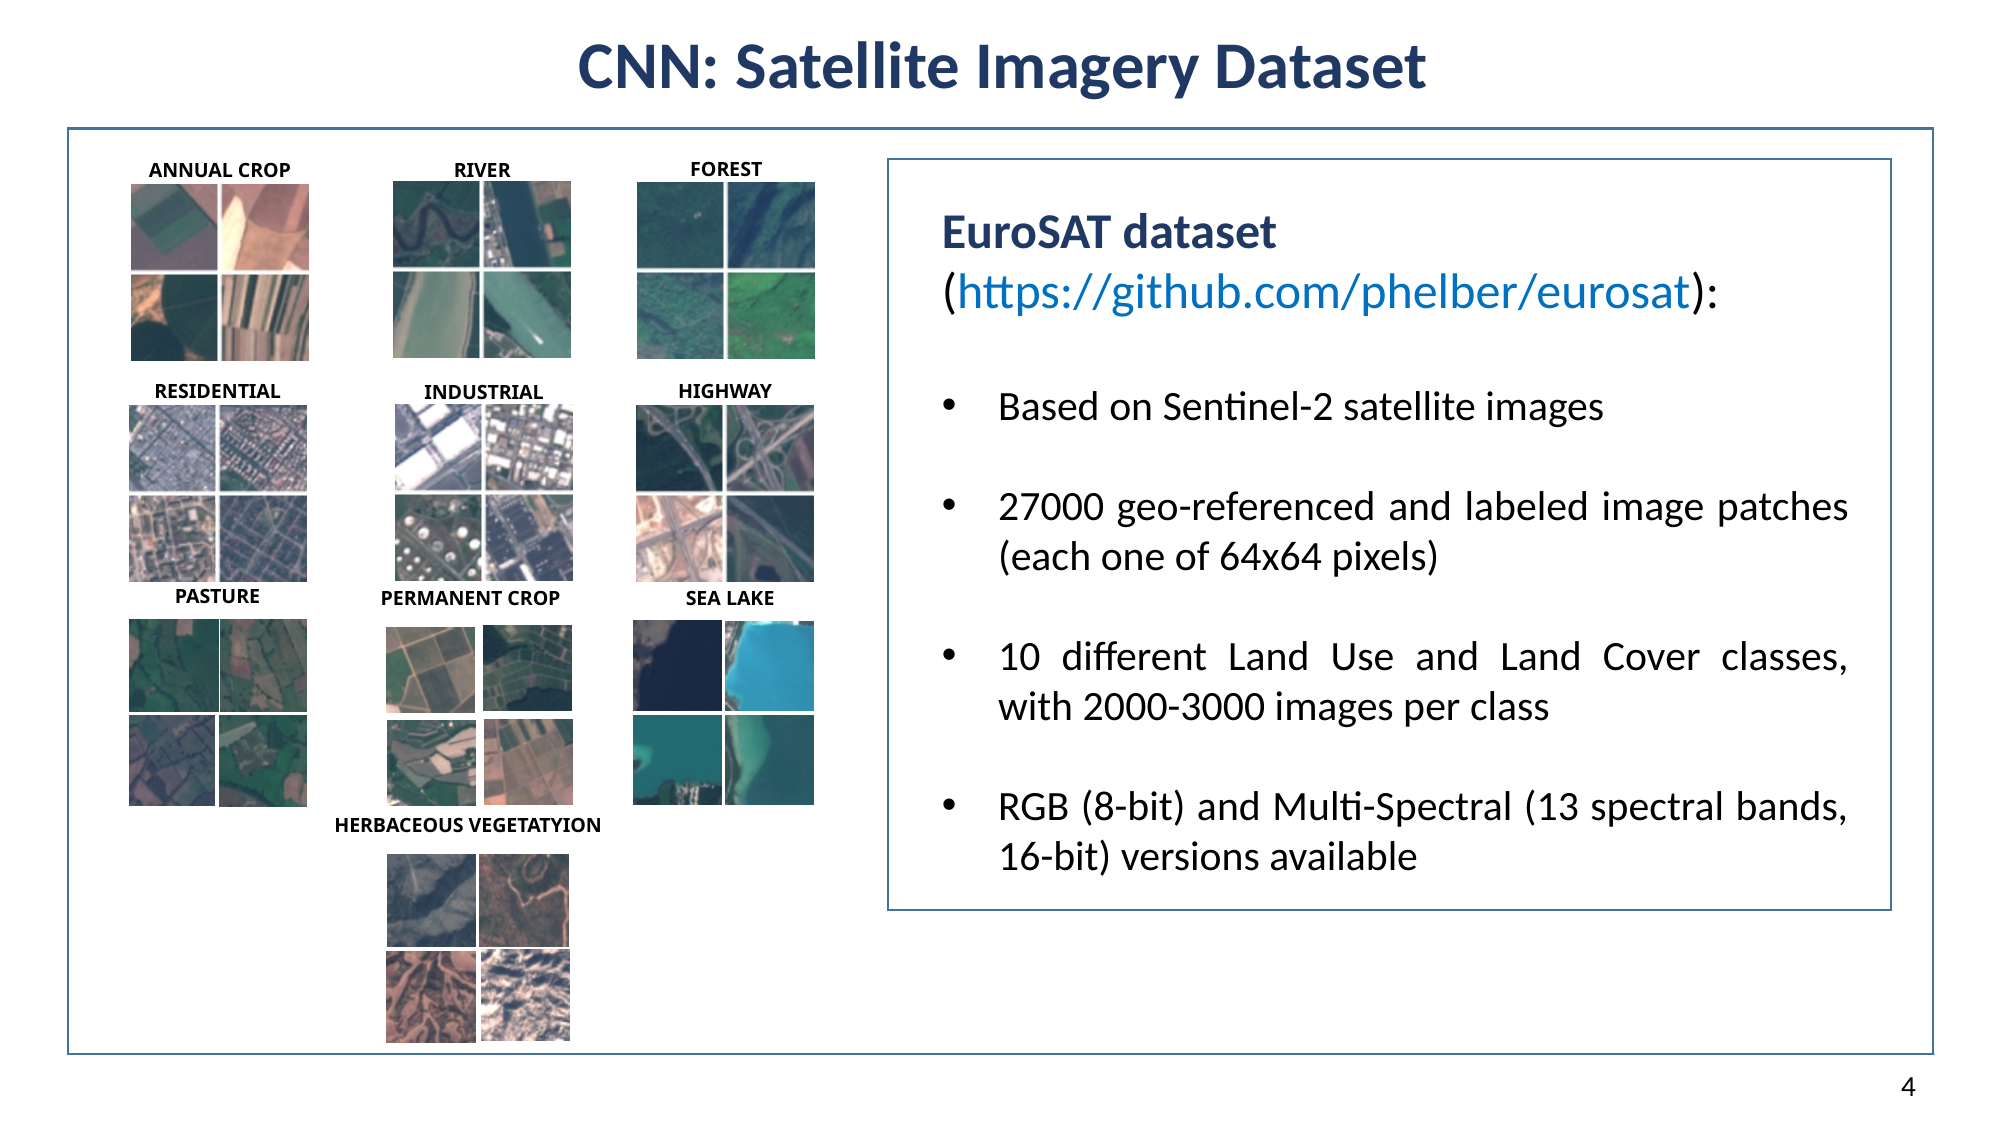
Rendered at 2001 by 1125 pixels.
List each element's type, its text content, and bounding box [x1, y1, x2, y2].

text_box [331, 150, 633, 358]
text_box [633, 620, 814, 805]
text_box [67, 127, 1934, 1055]
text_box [386, 854, 570, 1043]
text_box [575, 149, 877, 359]
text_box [69, 151, 371, 361]
text_box 4 [1886, 1059, 1931, 1110]
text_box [386, 625, 573, 806]
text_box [128, 619, 307, 807]
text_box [574, 371, 876, 582]
text_box [887, 158, 1892, 911]
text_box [369, 372, 635, 581]
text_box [66, 371, 369, 582]
title CNN: Satellite Imagery Dataset [74, 7, 1933, 126]
